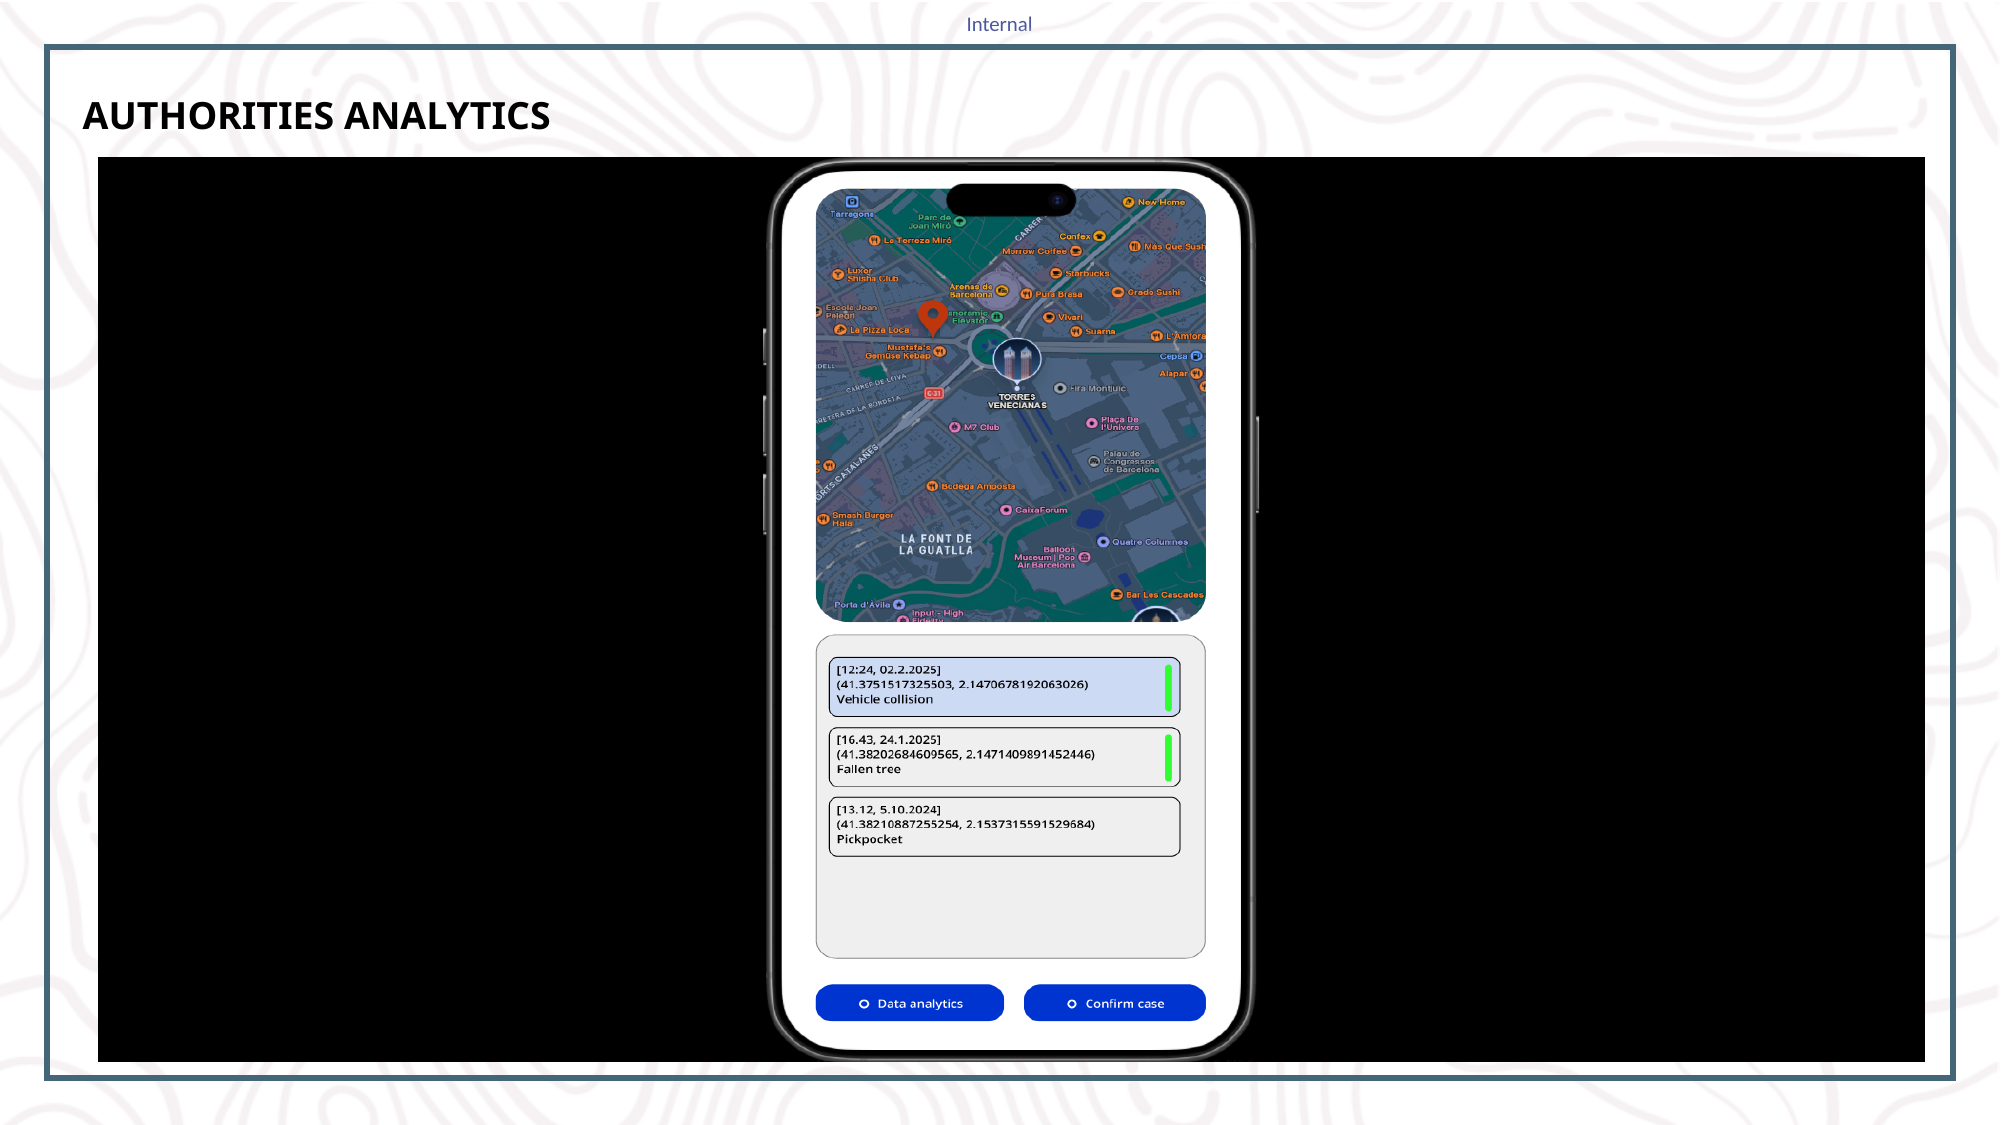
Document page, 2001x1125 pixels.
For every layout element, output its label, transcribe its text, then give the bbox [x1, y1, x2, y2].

picture [60, 145, 1925, 1063]
text_box AUTHORITIES ANALYTICS [68, 84, 566, 145]
